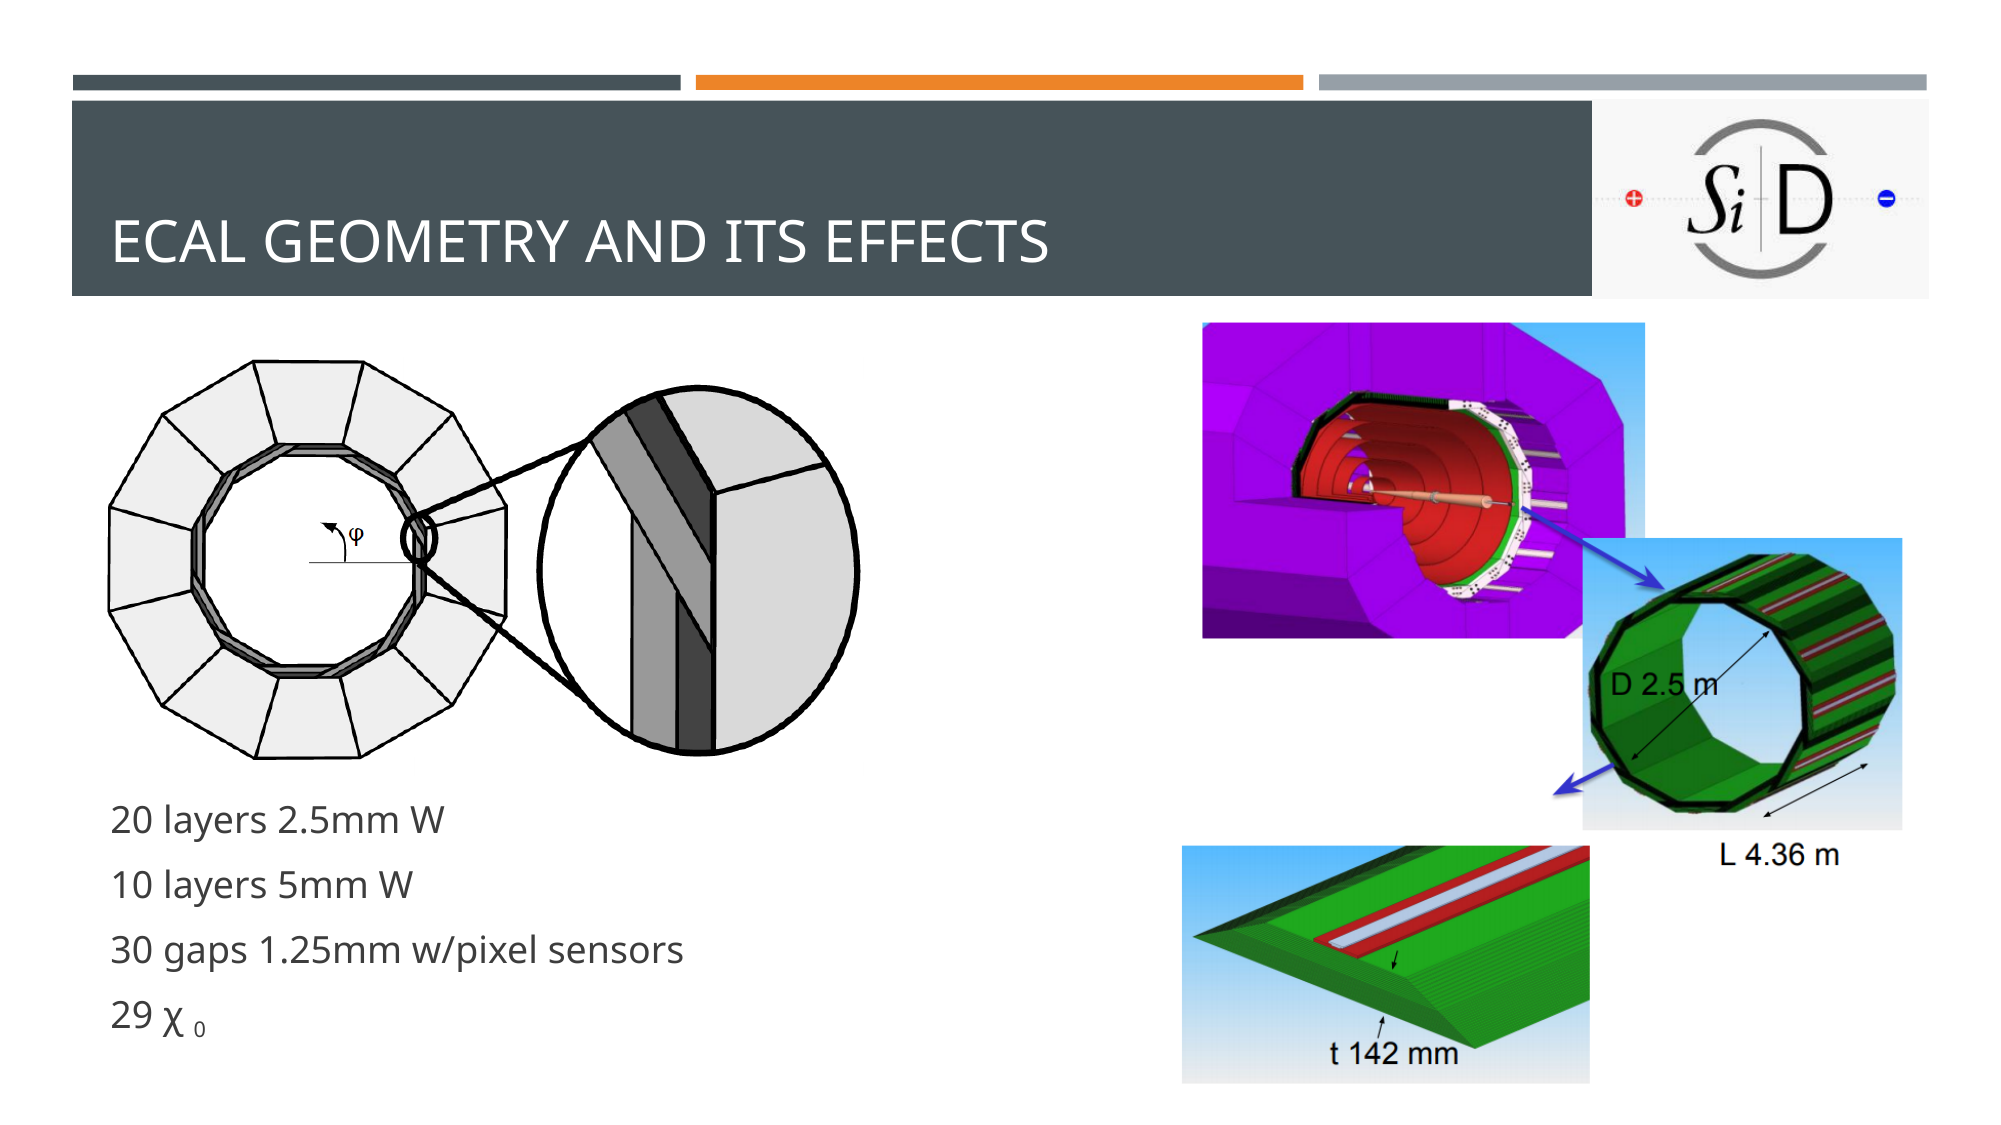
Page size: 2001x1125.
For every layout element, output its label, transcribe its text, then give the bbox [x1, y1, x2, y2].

picture [1100, 99, 1929, 1125]
title ECAL GEOMETRY AND ITS EFFECTS [95, 115, 1587, 282]
list 20 layers 2.5mm W 10 layers 5mm W 30 gaps 1.25mm w/pixel sensors 29 χ 0 [95, 775, 1095, 1062]
picture [94, 357, 877, 776]
